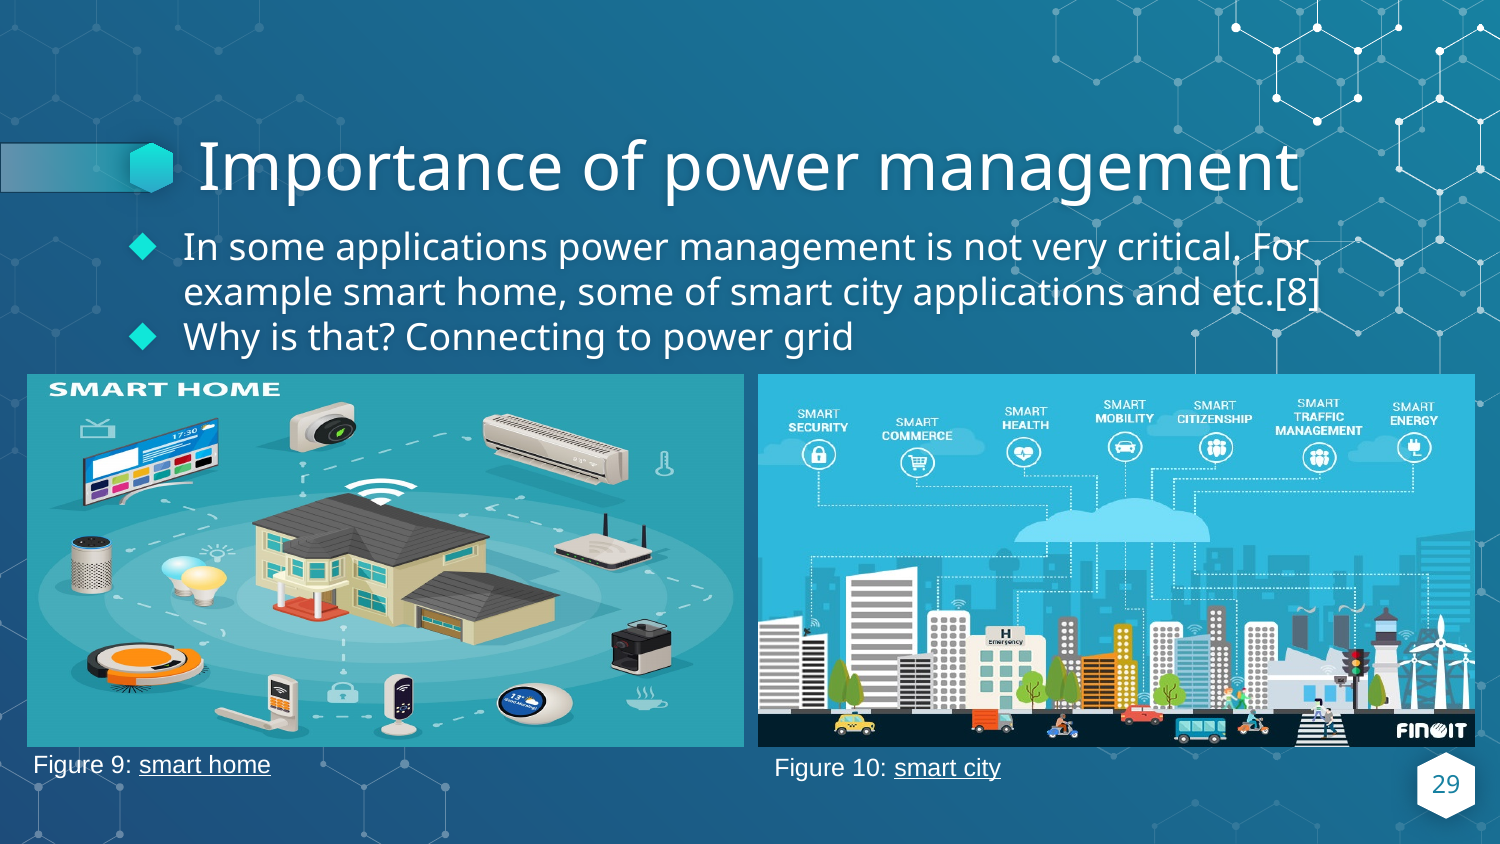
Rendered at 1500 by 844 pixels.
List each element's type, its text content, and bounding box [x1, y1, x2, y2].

text_box Figure 10: smart city [759, 755, 1017, 789]
list In some applications power management is not very critical. For example smart home, some of smart city applications and etc.[8] Why is that? Connecting to power grid [108, 223, 1452, 722]
slide_number 29 [1417, 754, 1475, 819]
text_box Figure 9: smart home [18, 741, 287, 786]
picture [758, 374, 1476, 747]
title Importance of power management [198, 140, 1302, 198]
picture [27, 374, 744, 747]
